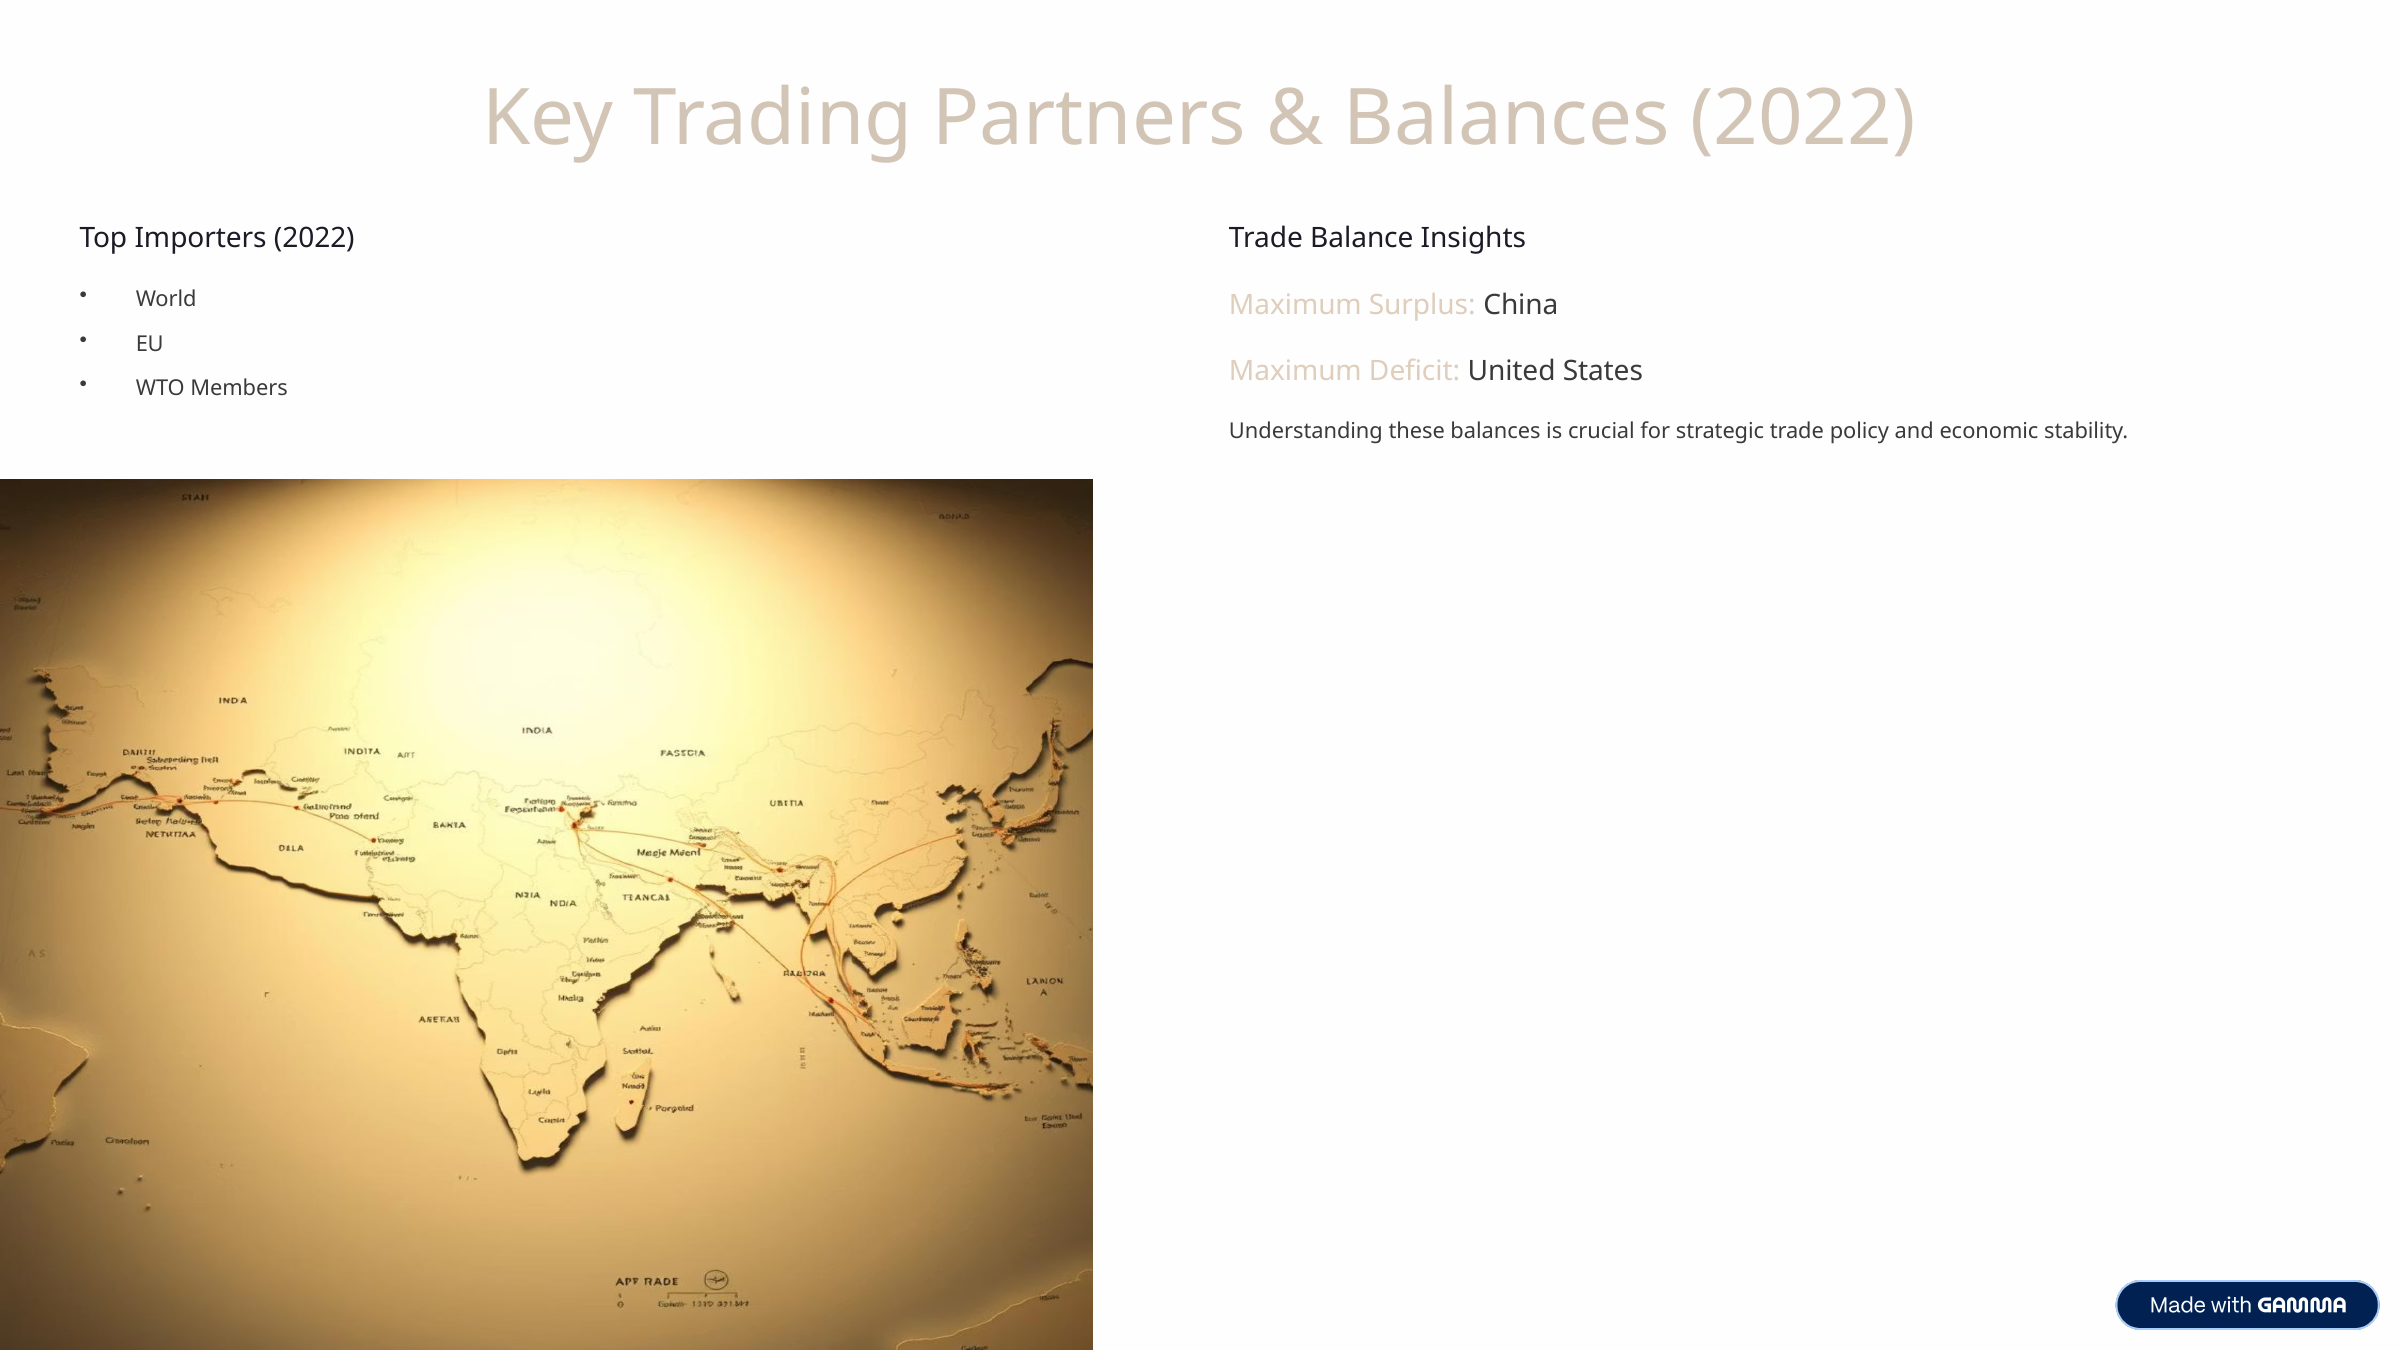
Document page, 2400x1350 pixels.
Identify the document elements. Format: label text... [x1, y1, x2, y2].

text_box Trade Balance Insights [1228, 217, 1526, 253]
text_box Key Trading Partners & Balances (2022) [499, 62, 1901, 161]
text_box Maximum Surplus: China [1228, 275, 2322, 322]
text_box Maximum Deficit: United States [1228, 341, 2322, 387]
text_box WTO Members [79, 364, 1173, 401]
picture [2106, 1271, 2389, 1339]
text_box Top Importers (2022) [79, 217, 364, 253]
text_box Understanding these balances is crucial for strategic trade policy and economic stability. [1228, 407, 2322, 444]
picture [0, 479, 1093, 1350]
text_box EU [79, 319, 1173, 357]
text_box World [79, 275, 1173, 312]
